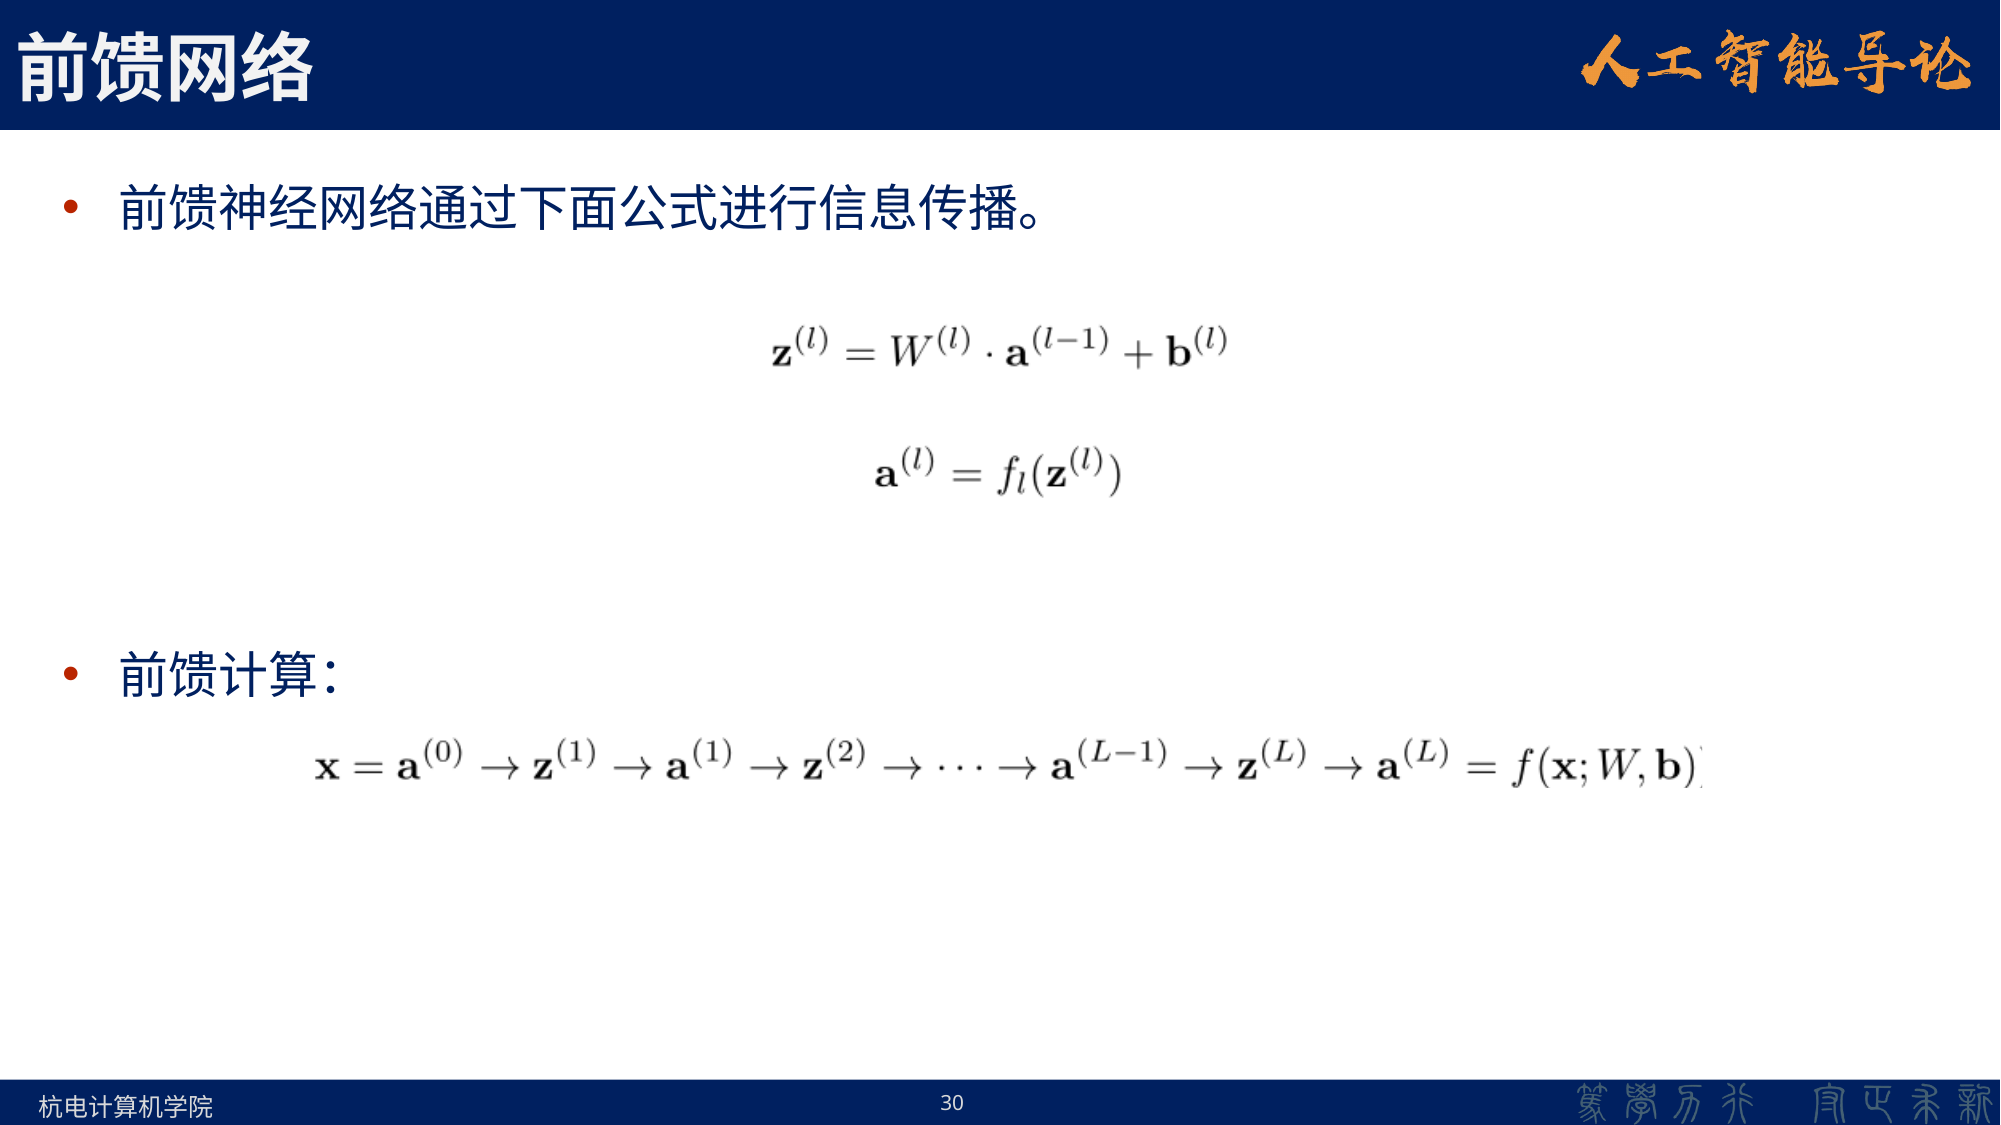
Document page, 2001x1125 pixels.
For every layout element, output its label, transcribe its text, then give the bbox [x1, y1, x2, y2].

picture [746, 297, 1254, 394]
title 前馈网络 [0, 10, 2000, 122]
picture [297, 723, 1703, 788]
list 前馈神经网络通过下面公式进行信息传播。 前馈计算： [47, 160, 1953, 1059]
picture [857, 422, 1143, 527]
